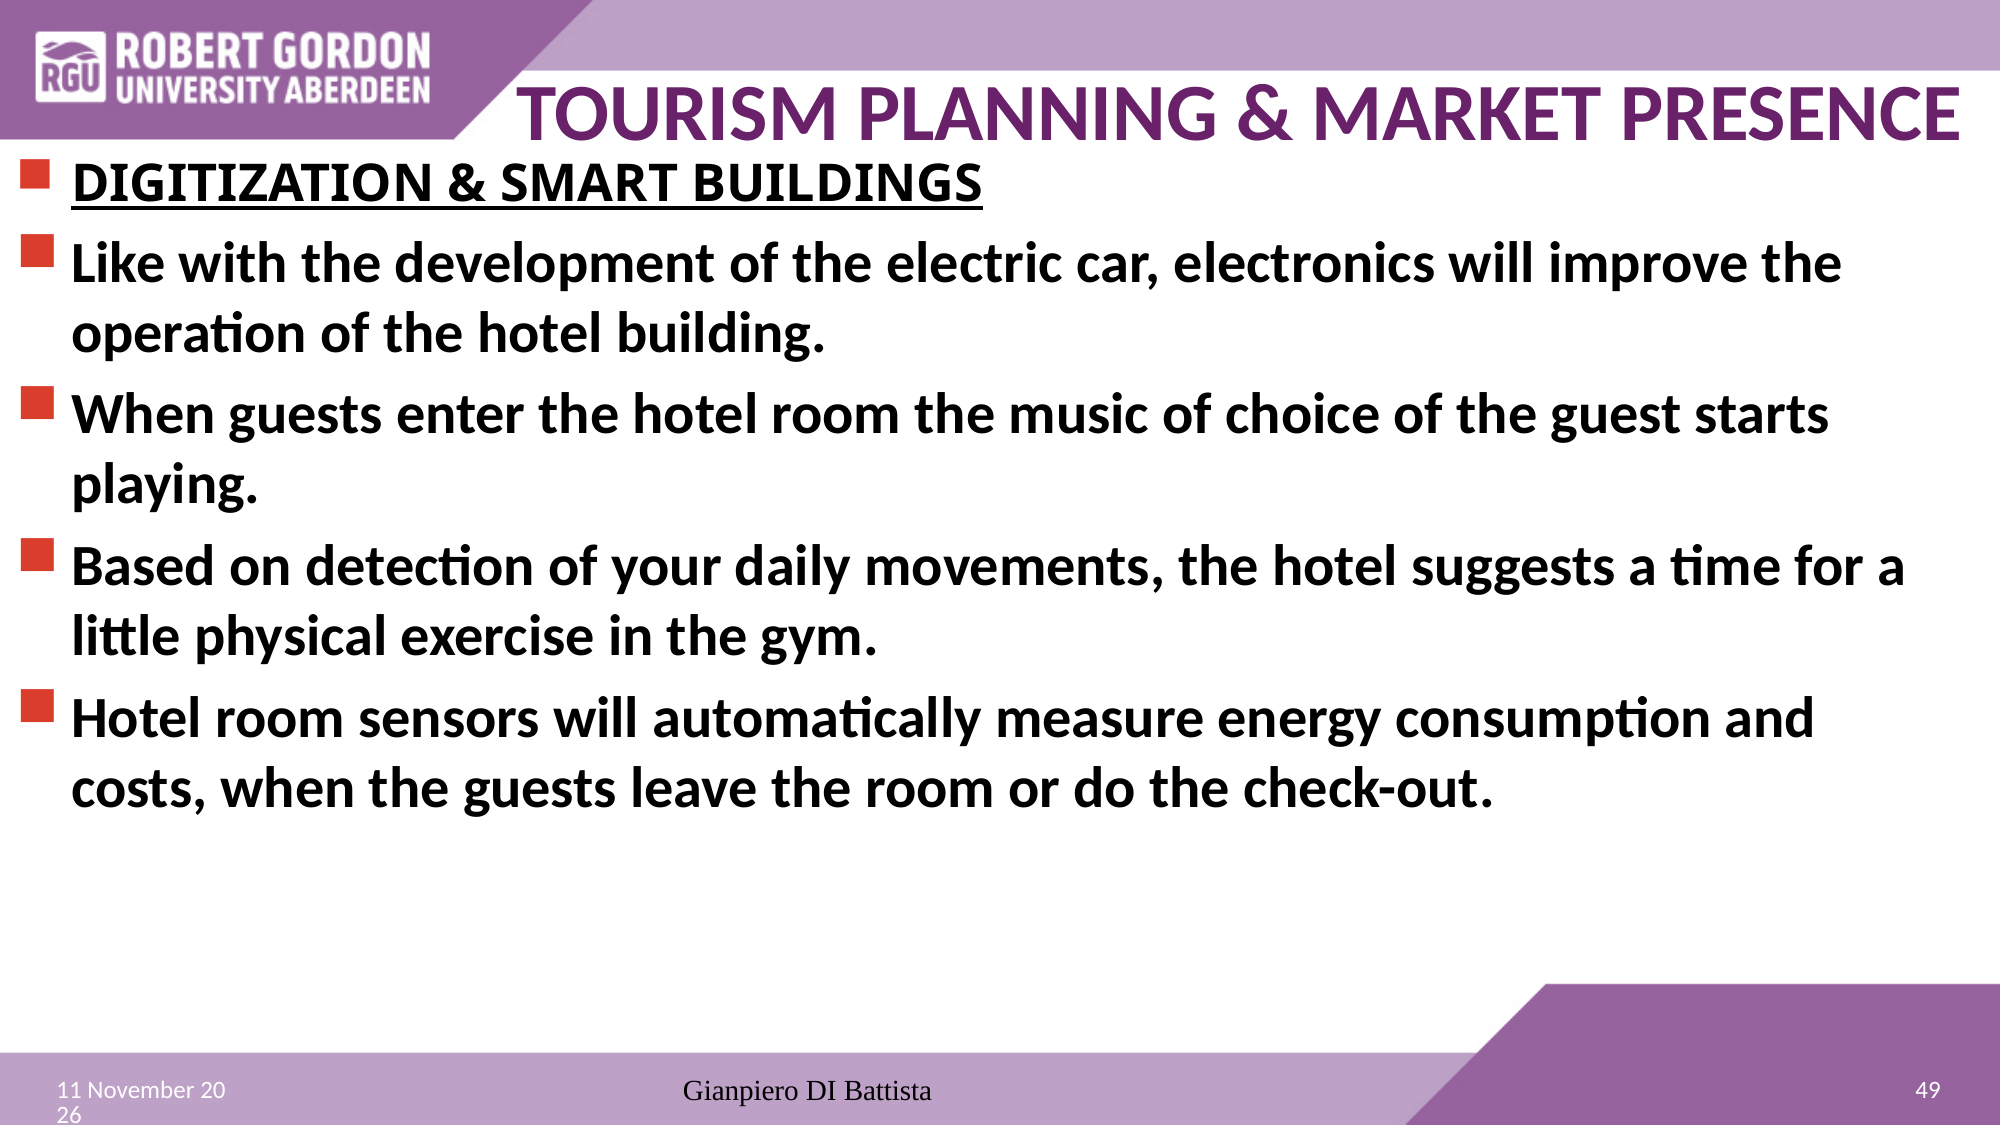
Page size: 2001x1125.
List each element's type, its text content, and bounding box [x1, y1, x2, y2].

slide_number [41, 1058, 250, 1119]
text_box TOURISM PLANNING & MARKET PRESENCE [501, 63, 2000, 270]
footer Gianpiero DI Battista [284, 1058, 1330, 1119]
text_box DIGITIZATION & SMART BUILDINGS Like with the development of the electric car, electronics will improve the operation of the hotel building. When guests enter the hotel room the music of choice of the guest starts playing. Based on detection of your daily movements, the hotel suggests a time for a little physical exercise in the gym. Hotel room sensors will automatically measure energy consumption and costs, when the guests leave the room or do the check-out. [0, 142, 1956, 885]
picture [0, 270, 2000, 1125]
slide_number 49 [1412, 1058, 1956, 1119]
picture [0, 0, 2000, 142]
